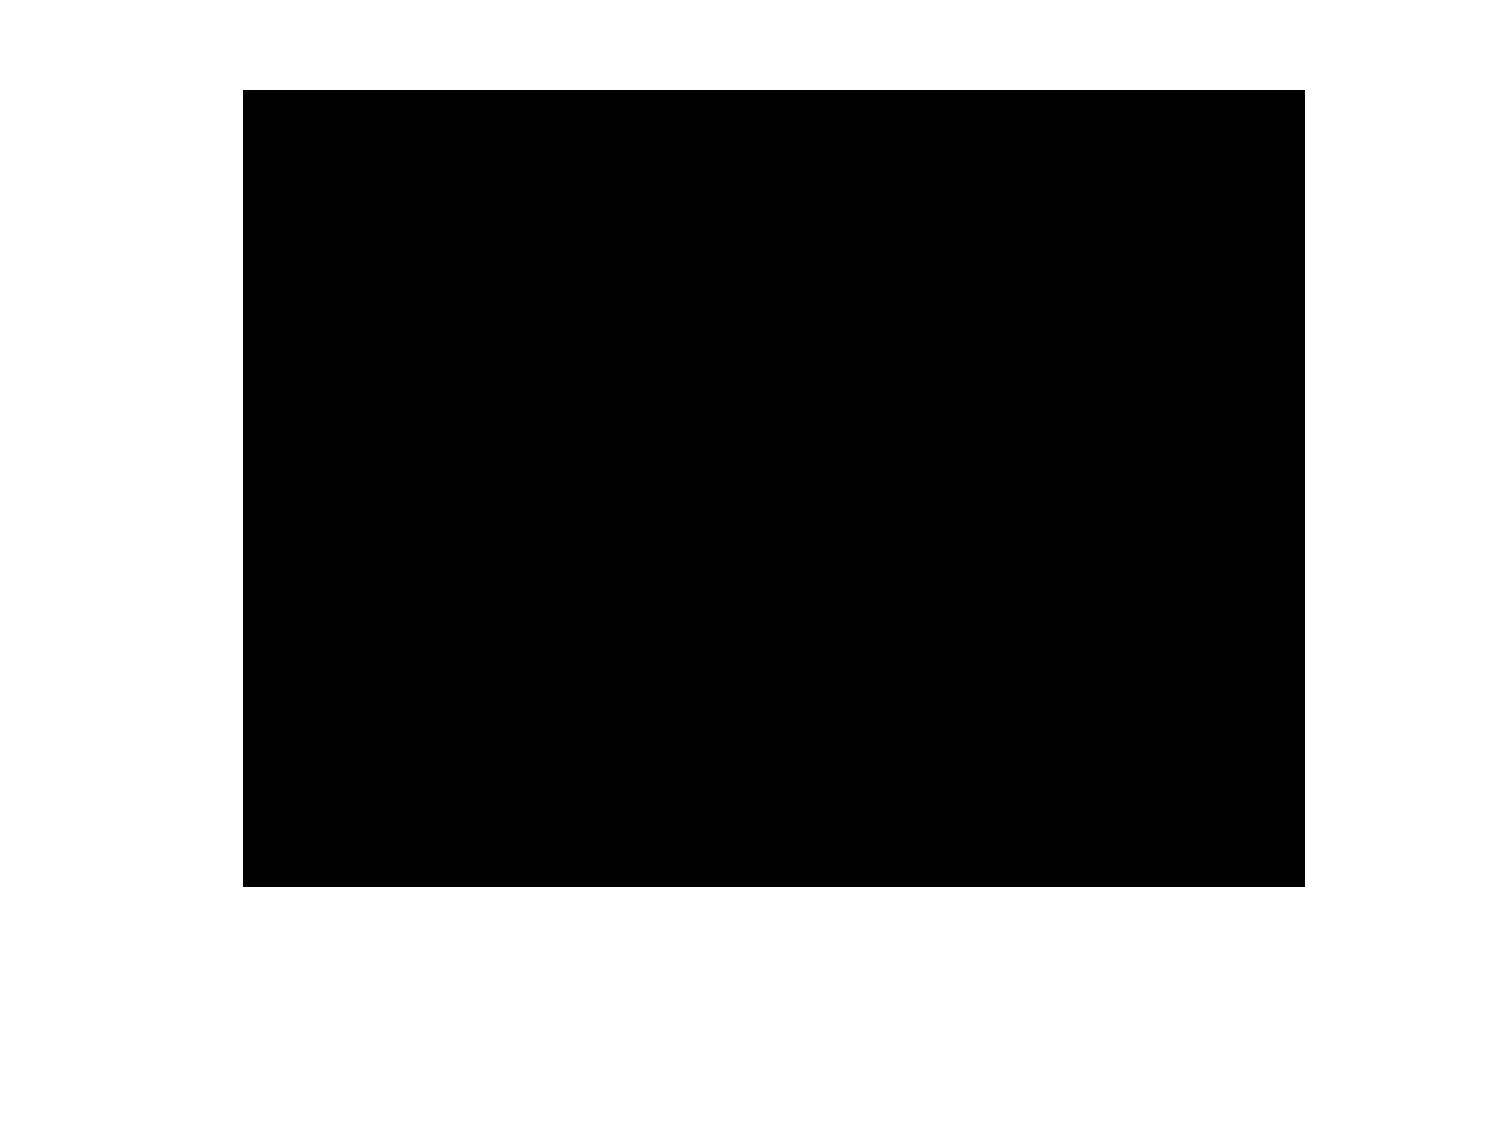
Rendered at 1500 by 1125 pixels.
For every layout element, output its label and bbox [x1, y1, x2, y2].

text_box [242, 90, 1306, 888]
